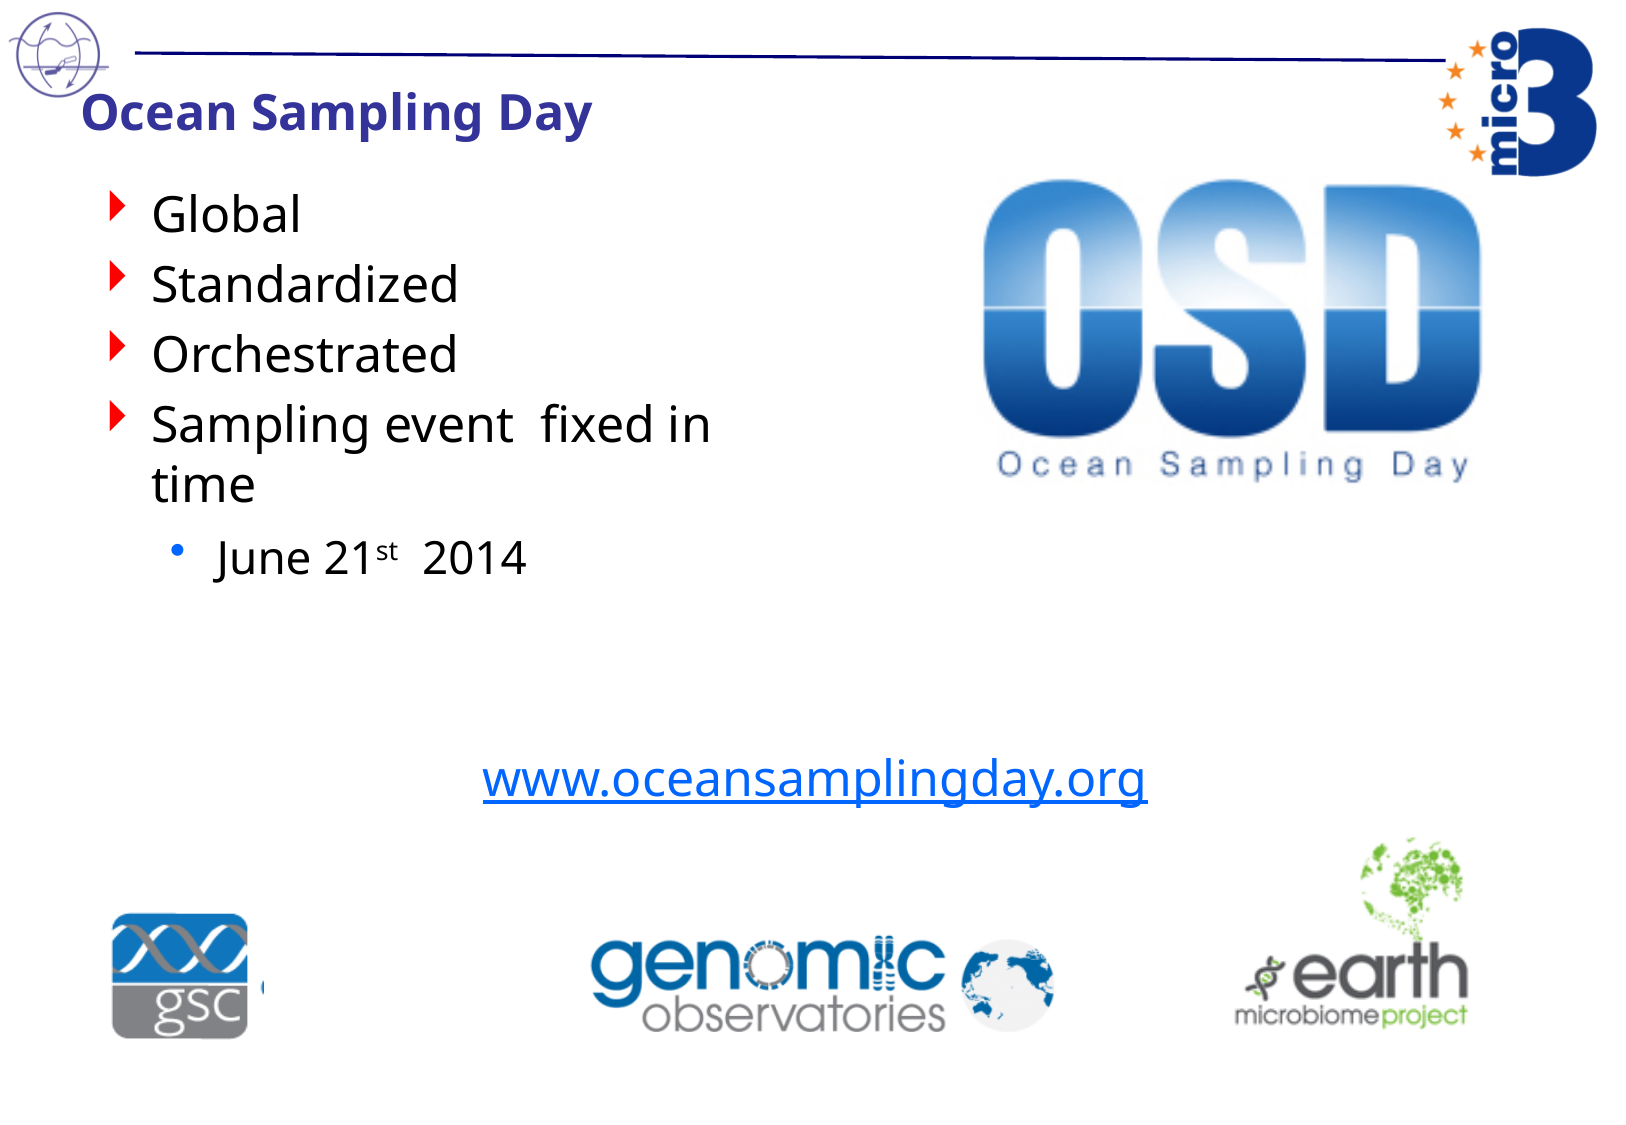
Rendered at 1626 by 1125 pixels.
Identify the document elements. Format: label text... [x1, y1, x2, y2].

text_box www.oceansamplingday.org [467, 739, 1163, 823]
title Ocean Sampling Day [79, 62, 1434, 159]
picture [95, 895, 265, 1058]
picture [977, 25, 1603, 492]
picture [1228, 817, 1495, 1041]
picture [577, 928, 1073, 1048]
list Global Standardized Orchestrated Sampling event fixed in time June 21st 2014 [79, 174, 768, 1042]
picture [0, 0, 115, 105]
